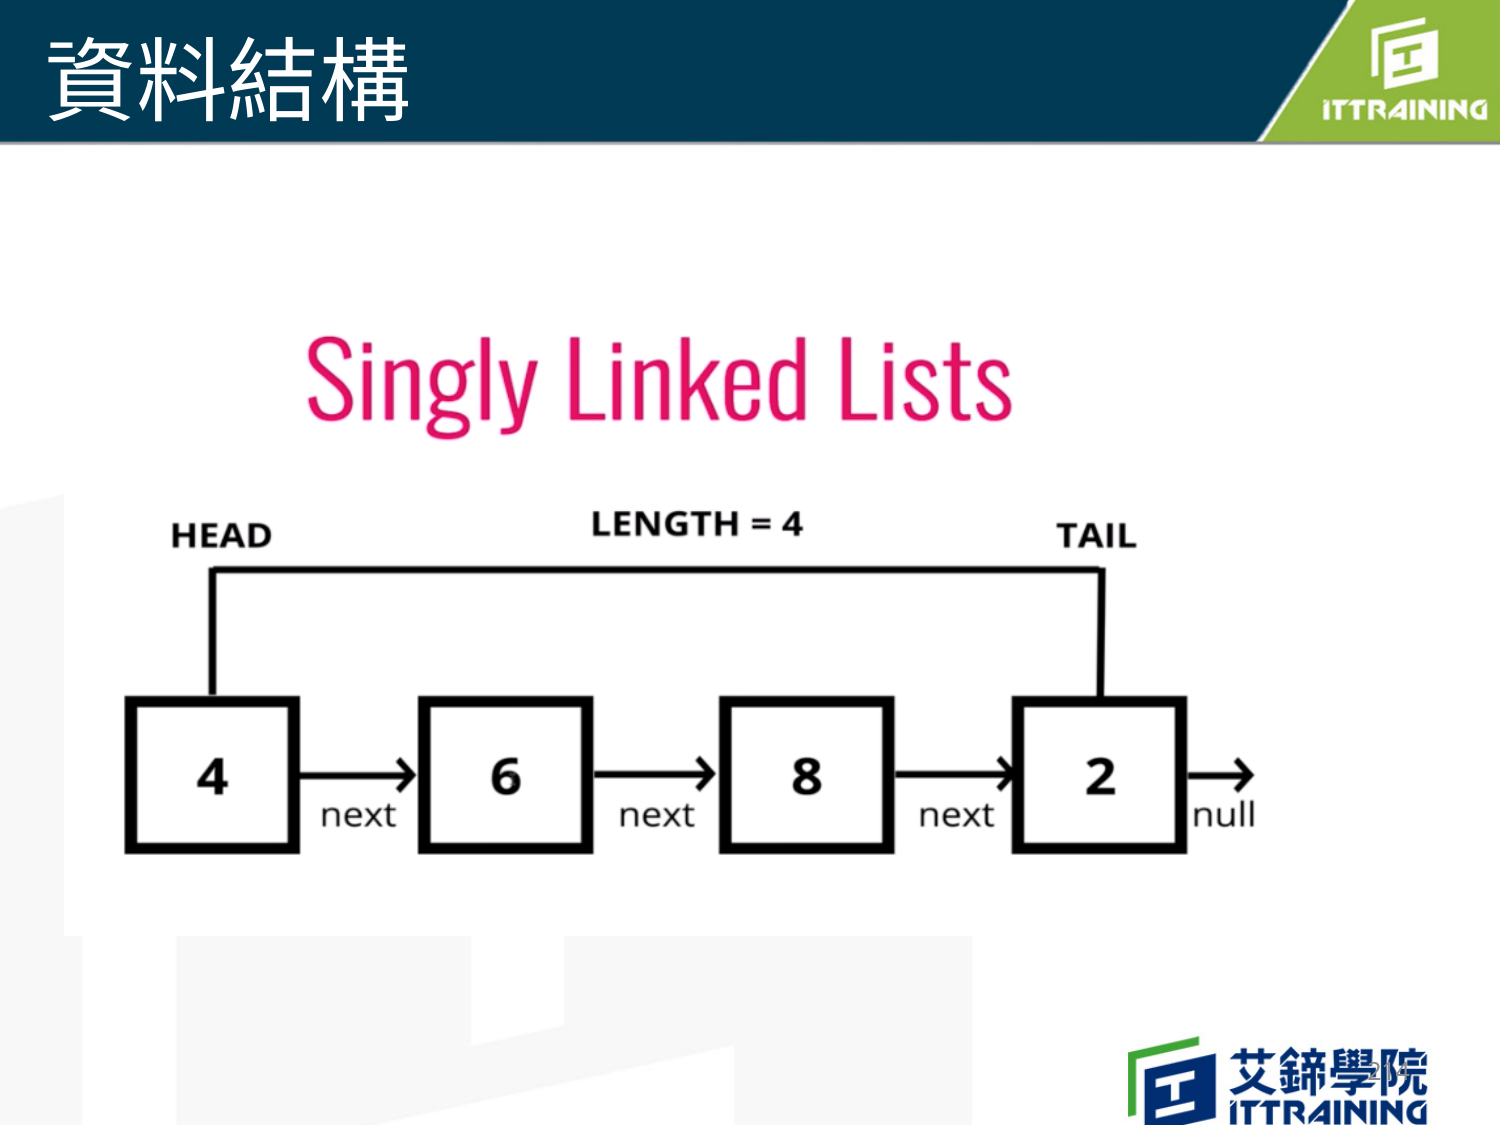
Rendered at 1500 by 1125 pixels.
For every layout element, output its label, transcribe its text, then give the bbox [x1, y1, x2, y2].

picture [0, 0, 1500, 1125]
slide_number 214 [1074, 1042, 1425, 1103]
title 資料結構 [29, 0, 1380, 172]
